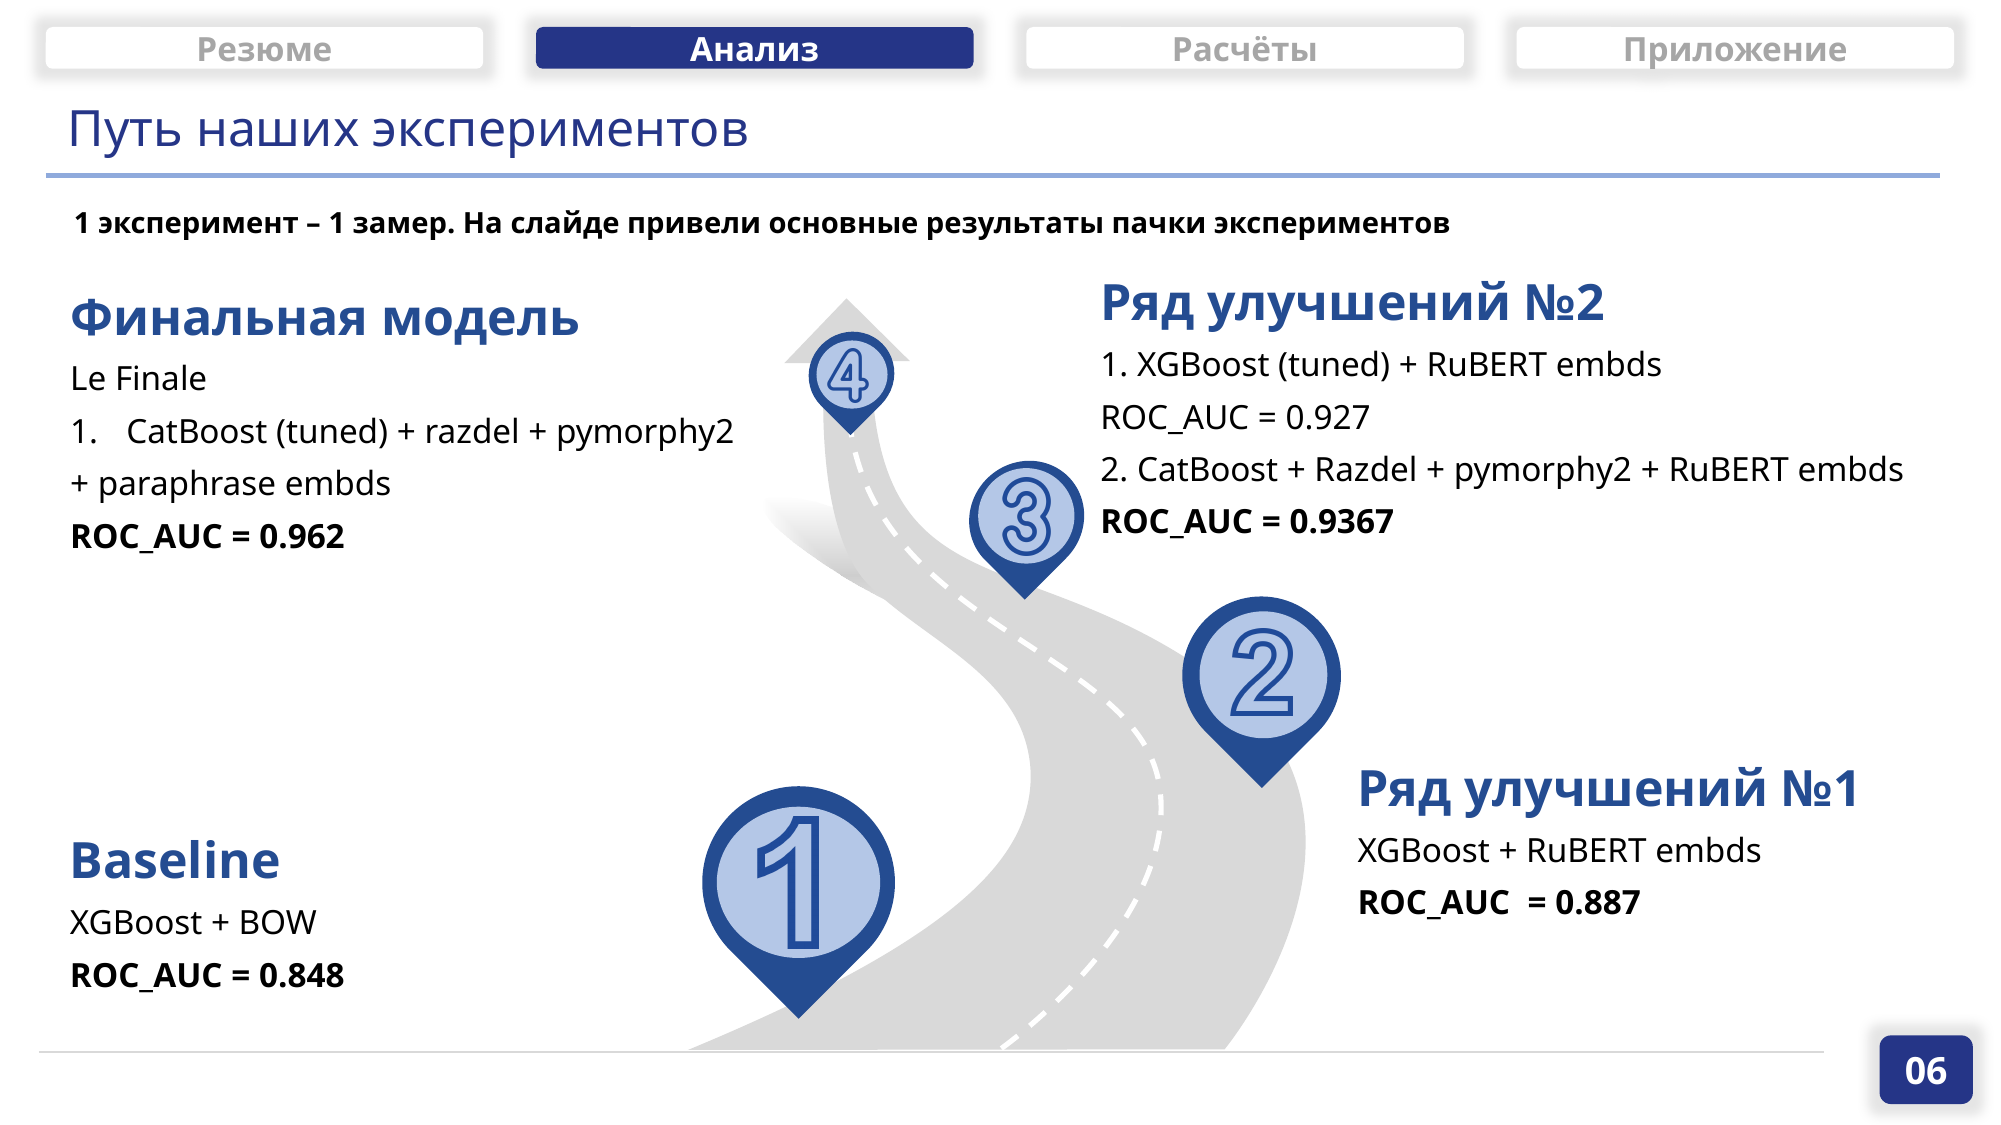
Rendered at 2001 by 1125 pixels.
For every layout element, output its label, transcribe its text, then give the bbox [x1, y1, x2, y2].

text_box Ряд улучшений №1 XGBoost + RuBERT embds ROC_AUC = 0.887 [1412, 749, 1991, 929]
text_box Анализ [534, 25, 975, 70]
text_box 06 [1878, 1034, 1974, 1106]
text_box 1 эксперимент – 1 замер. На слайде привели основные результаты пачки экспериментов [59, 196, 1765, 247]
picture [721, 816, 854, 949]
picture [820, 348, 876, 403]
text_box Резюме [44, 25, 485, 70]
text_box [687, 298, 1412, 1050]
text_box Приложение [1515, 25, 1956, 70]
picture [1217, 628, 1306, 716]
text_box Расчёты [1025, 25, 1465, 70]
text_box Baseline XGBoost + BOW ROC_AUC = 0.848 [55, 821, 687, 1001]
text_box Финальная модель Le Finale CatBoost (tuned) + razdel + pymorphy2 + paraphrase embds ROC_AUC = 0.962 [55, 277, 896, 563]
text_box Путь наших экспериментов [53, 89, 1955, 165]
text_box Ряд улучшений №2 1. XGBoost (tuned) + RuBERT embds ROC_AUC = 0.927 2. CatBoost + Razdel + pymorphy2 + RuBERT embds ROC_AUC = 0.9367 [1085, 263, 1927, 548]
picture [987, 477, 1066, 556]
